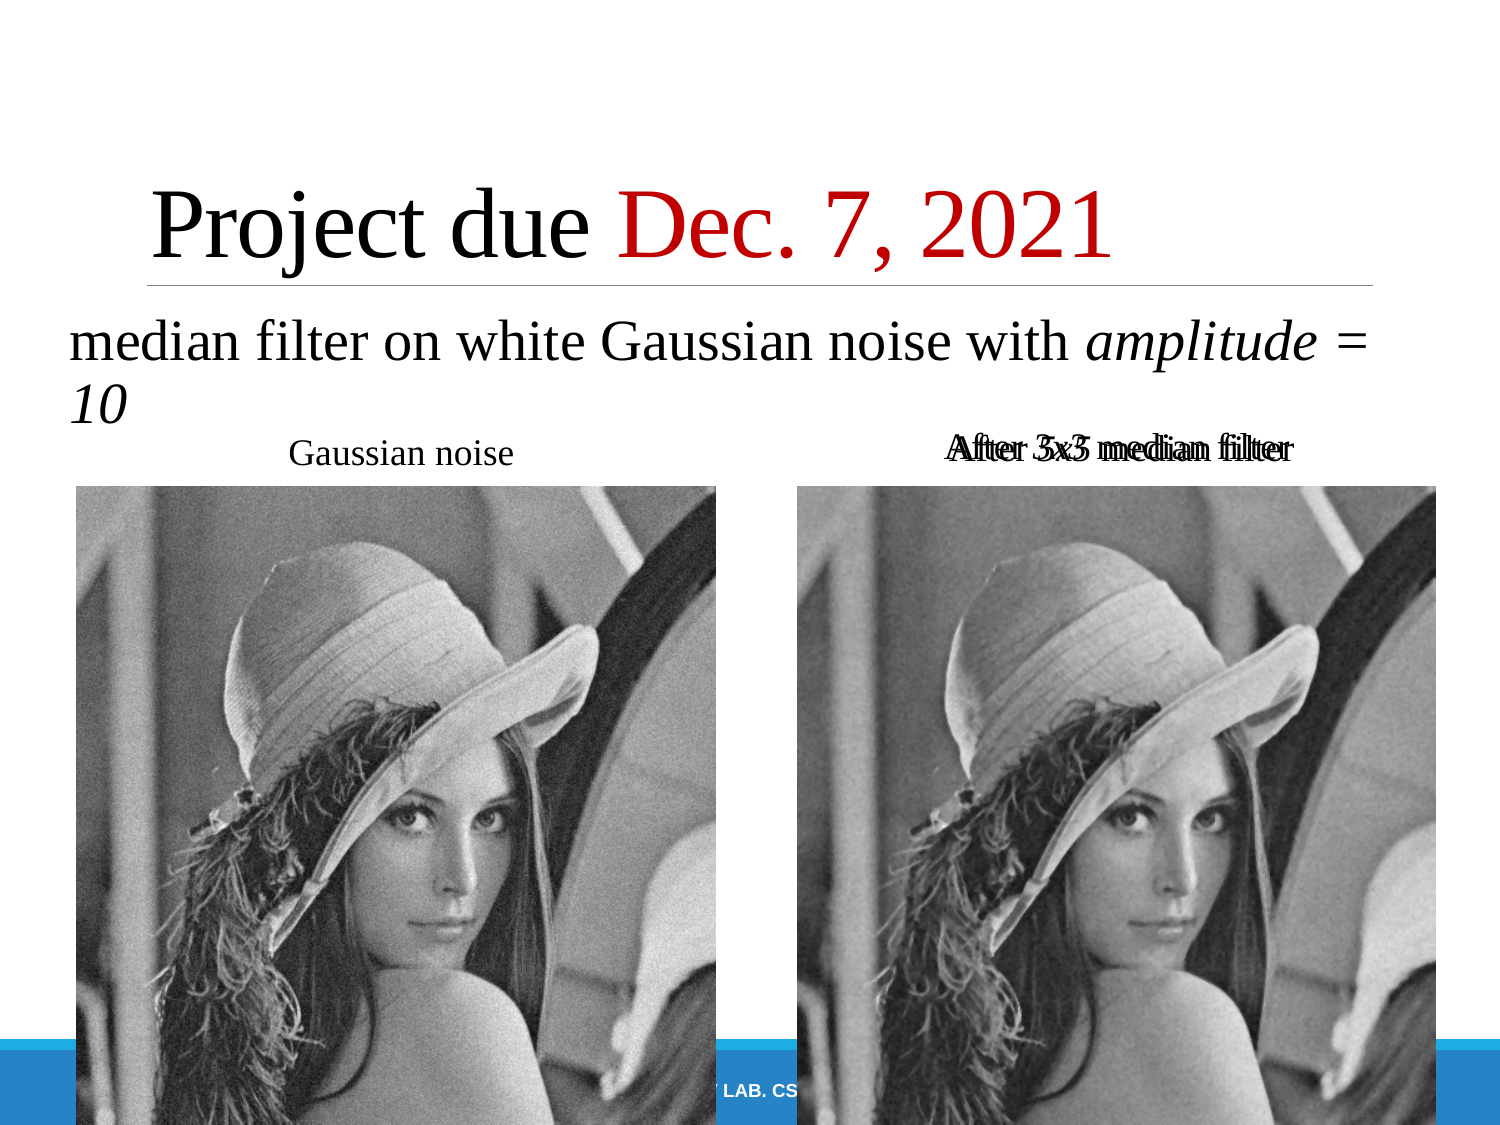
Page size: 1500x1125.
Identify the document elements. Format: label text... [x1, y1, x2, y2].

title Project due Dec. 7, 2021 [135, 47, 1373, 285]
picture [76, 486, 716, 1125]
text_box Gaussian noise [183, 420, 620, 481]
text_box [796, 414, 1436, 1125]
footer DC & CV Lab. CSIE NTU [724, 1059, 792, 1120]
list median filter on white Gaussian noise with amplitude = 10 [54, 302, 1446, 963]
